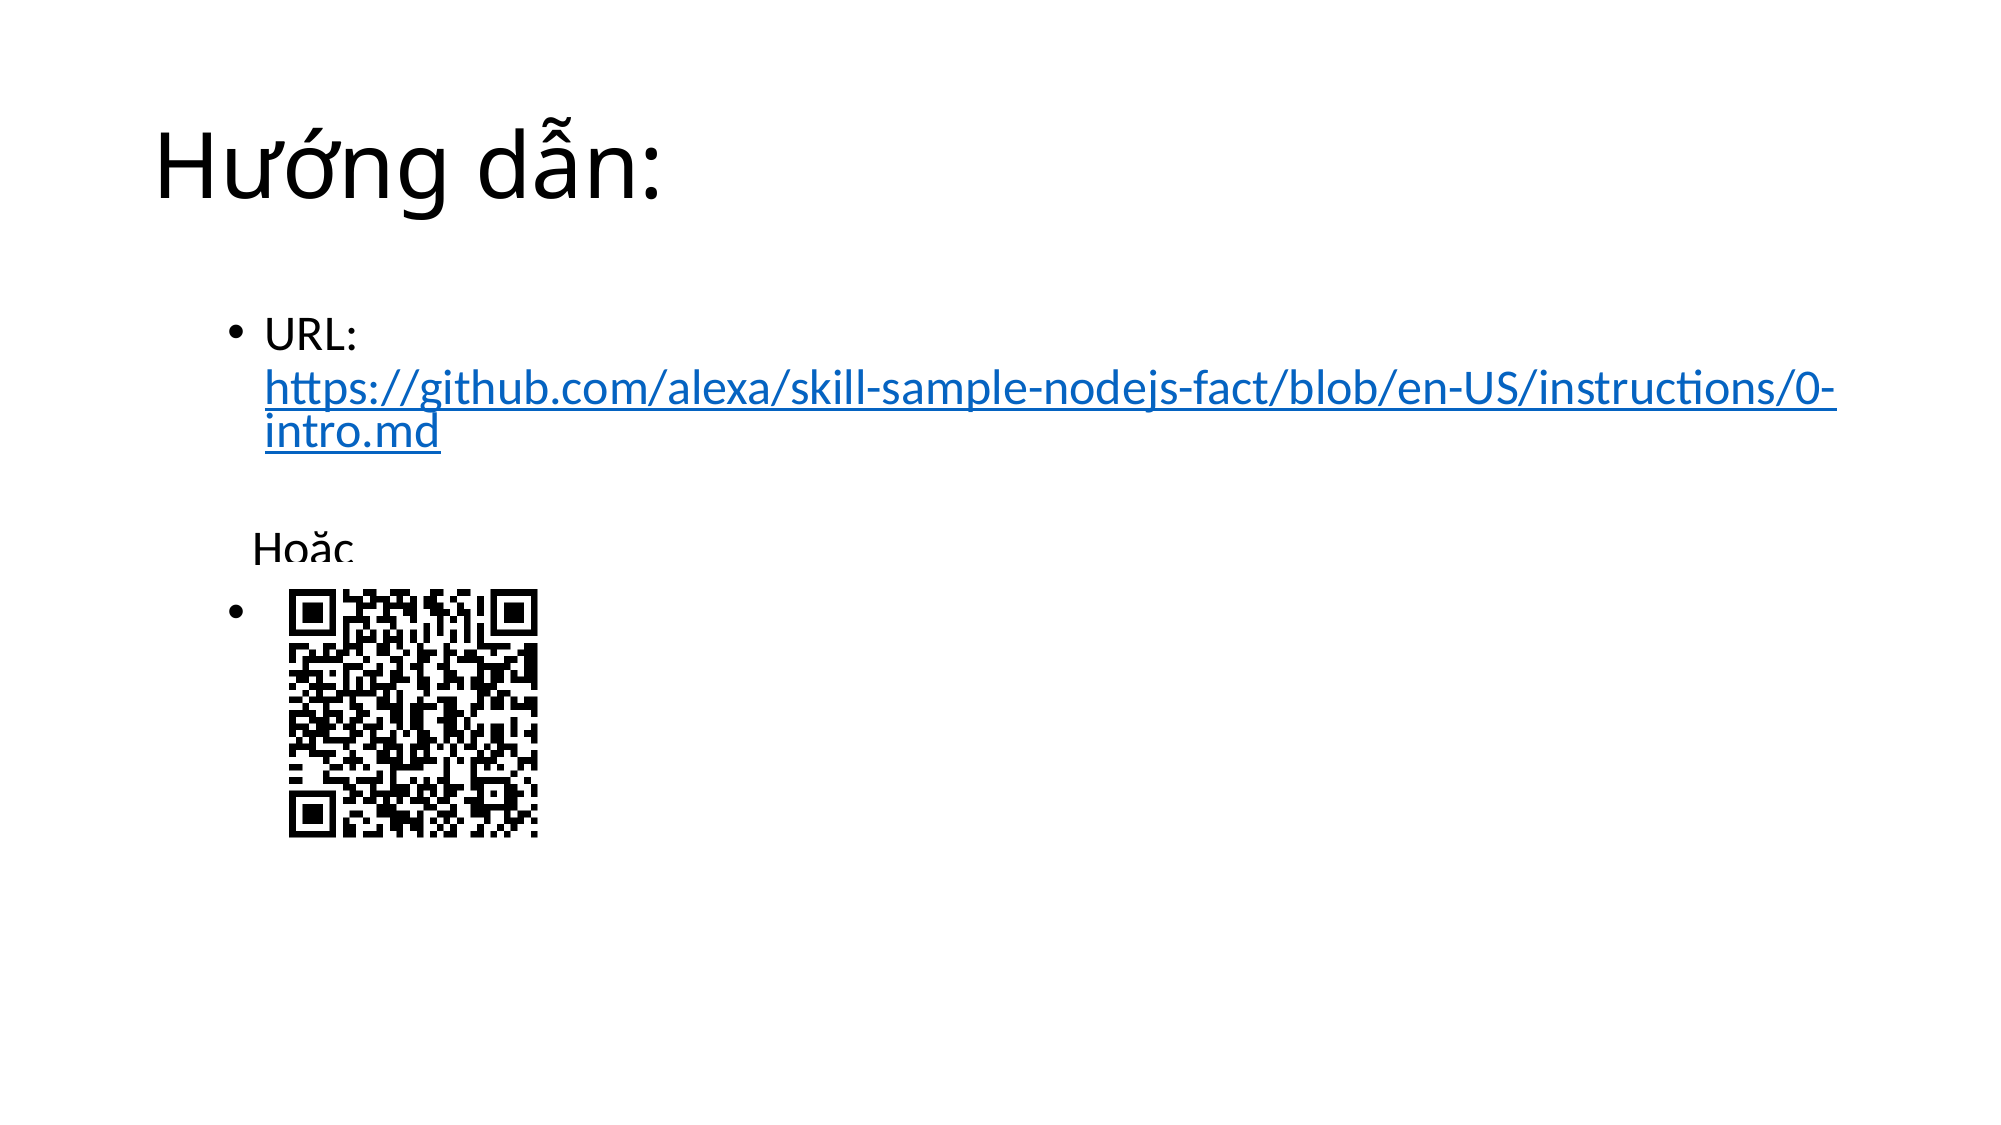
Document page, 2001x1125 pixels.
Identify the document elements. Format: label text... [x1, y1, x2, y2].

list URL: https://github.com/alexa/skill-sample-nodejs-fact/blob/en-US/instructions/0-intro.md Hoặc Quét mã QR: [137, 299, 1863, 1014]
picture [262, 562, 564, 864]
title Hướng dẫn: [137, 59, 1863, 278]
